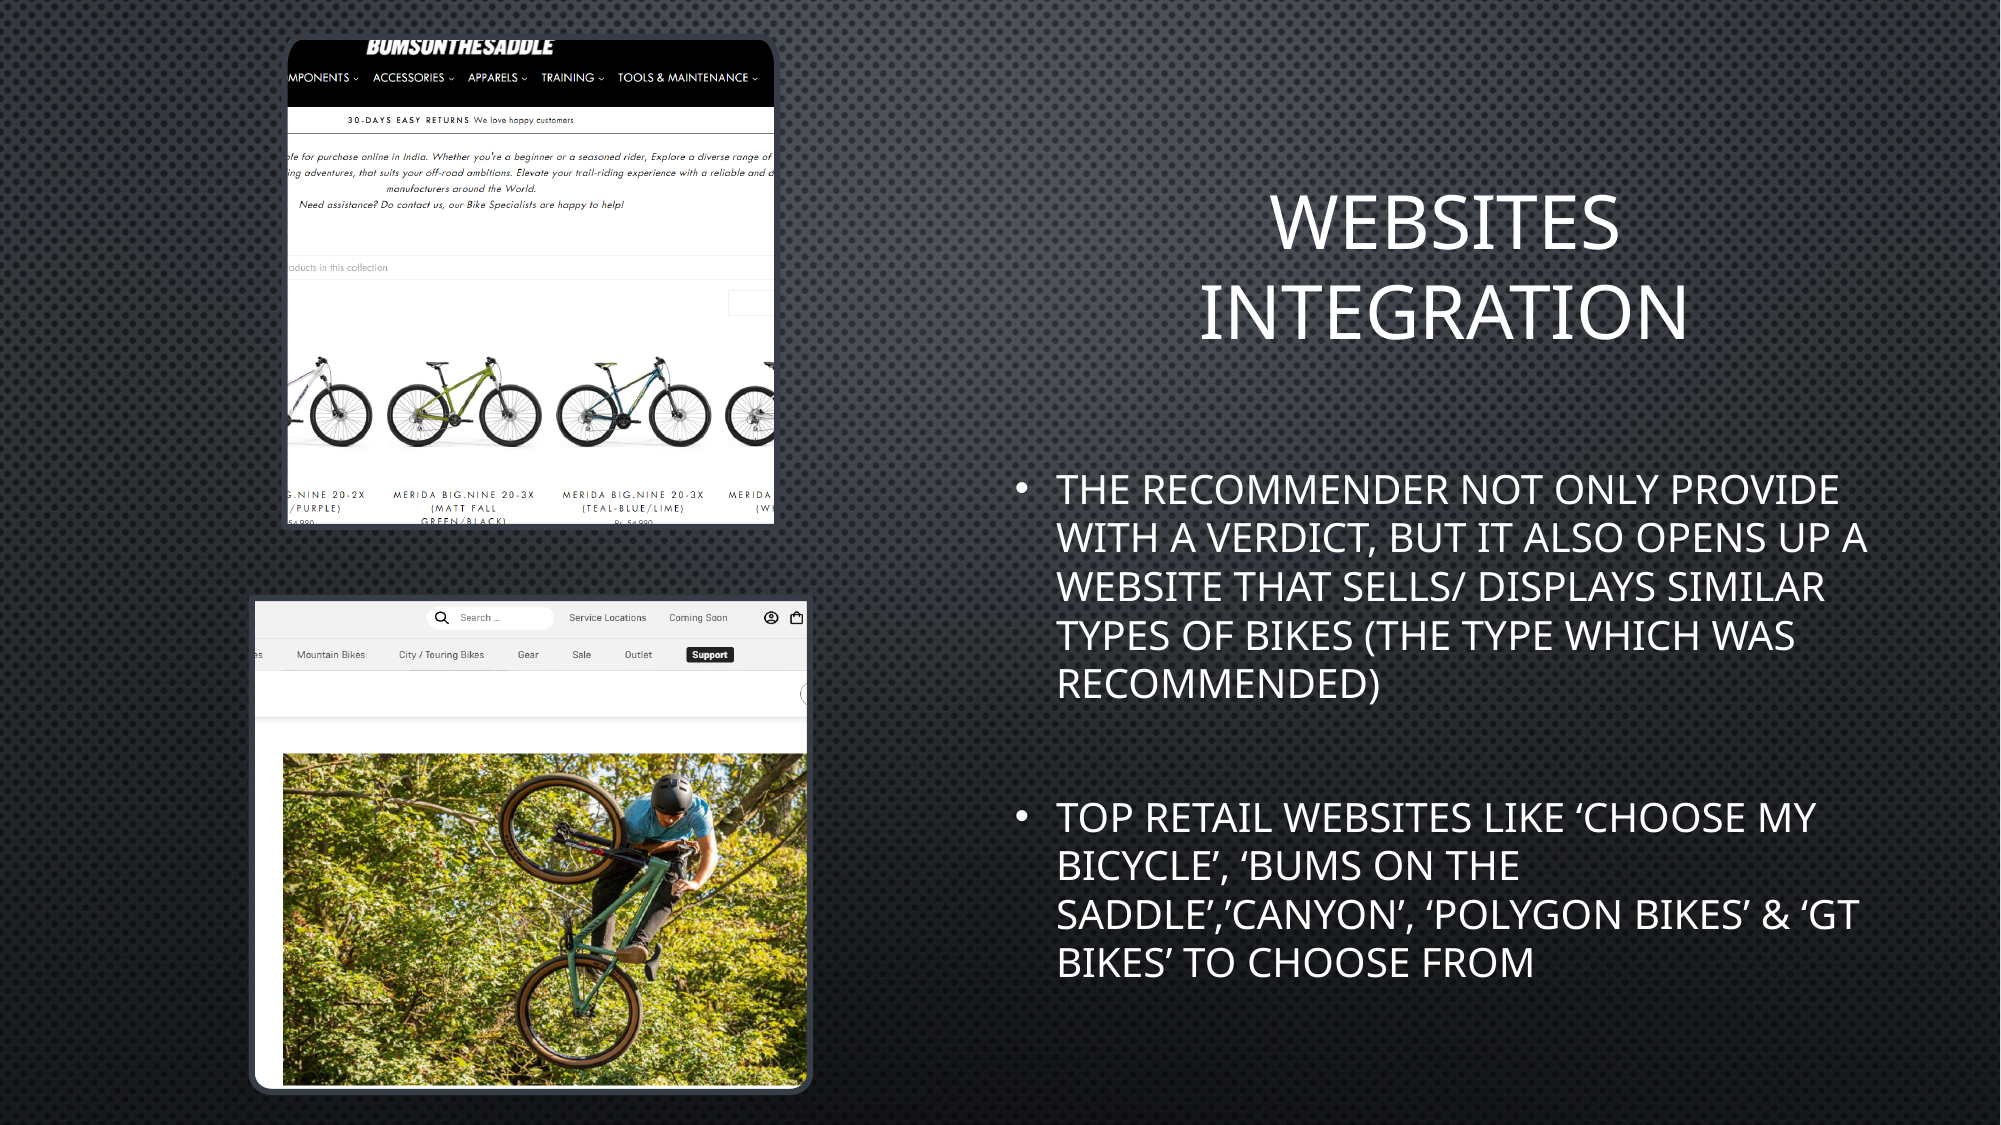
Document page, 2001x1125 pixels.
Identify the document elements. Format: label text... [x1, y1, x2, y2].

list The recommender not only provide with a verdict, but it also opens up a website that sells/ displays similar types of bikes (the type which was recommended) Top retail Websites like ‘choose my bicycle’, ‘bums on the saddle’,’canyon’, ‘polygon bikes’ & ‘gt bikes’ to choose from [999, 455, 1892, 995]
title WEBSITES INTEGRATION [999, 99, 1892, 430]
picture [251, 597, 811, 1093]
picture [284, 36, 778, 528]
